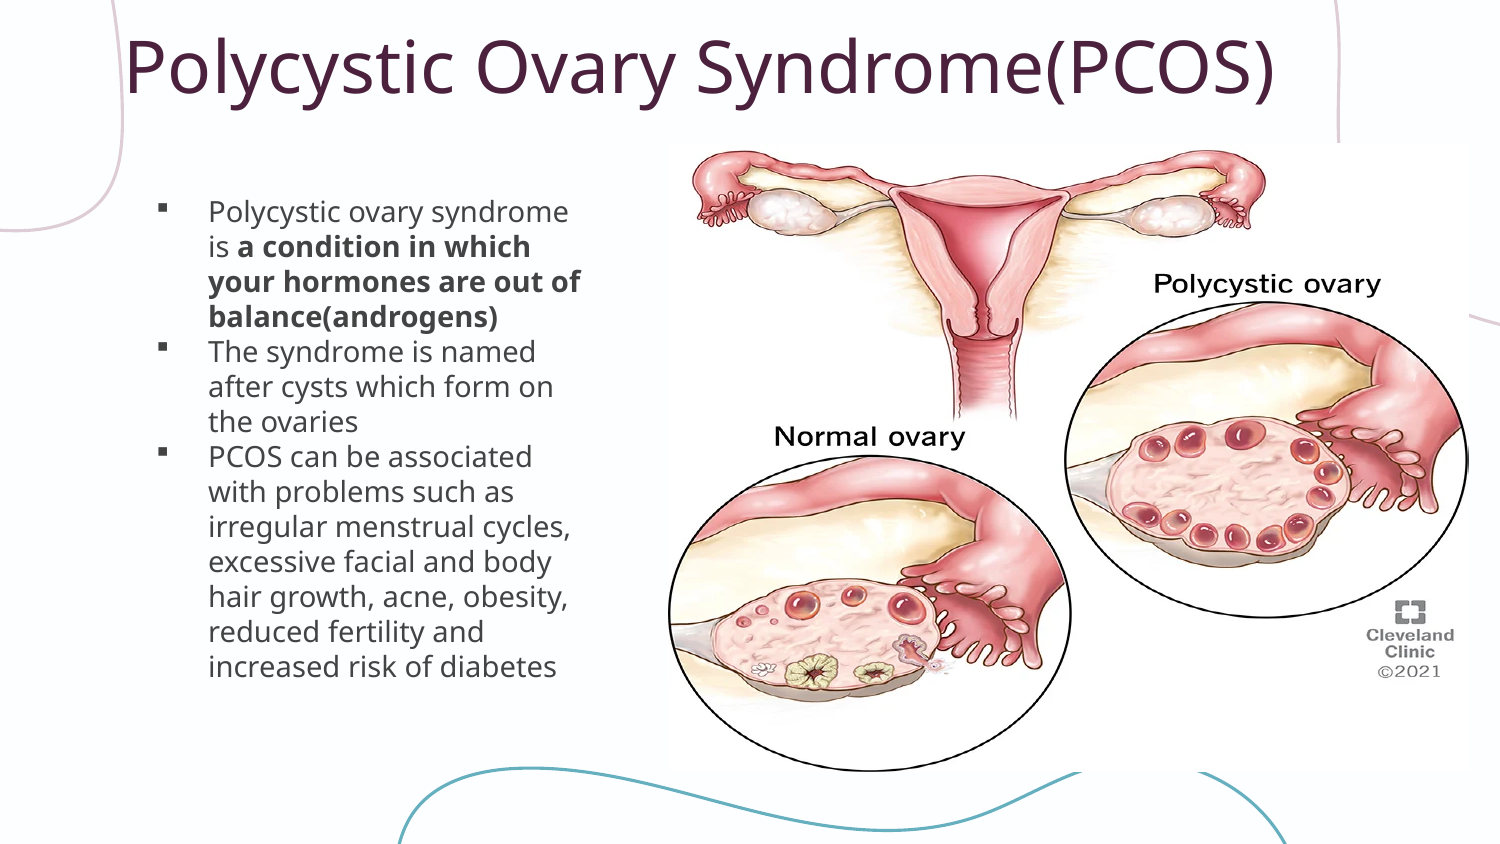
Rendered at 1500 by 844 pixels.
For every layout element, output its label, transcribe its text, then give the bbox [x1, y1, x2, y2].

list Polycystic ovary syndrome is a condition in which your hormones are out of balance(androgens) The syndrome is named after cysts which form on the ovaries PCOS can be associated with problems such as irregular menstrual cycles, excessive facial and body hair growth, acne, obesity, reduced fertility and increased risk of diabetes [118, 143, 600, 762]
title Polycystic Ovary Syndrome(PCOS) [108, 5, 1373, 188]
picture [668, 143, 1469, 773]
